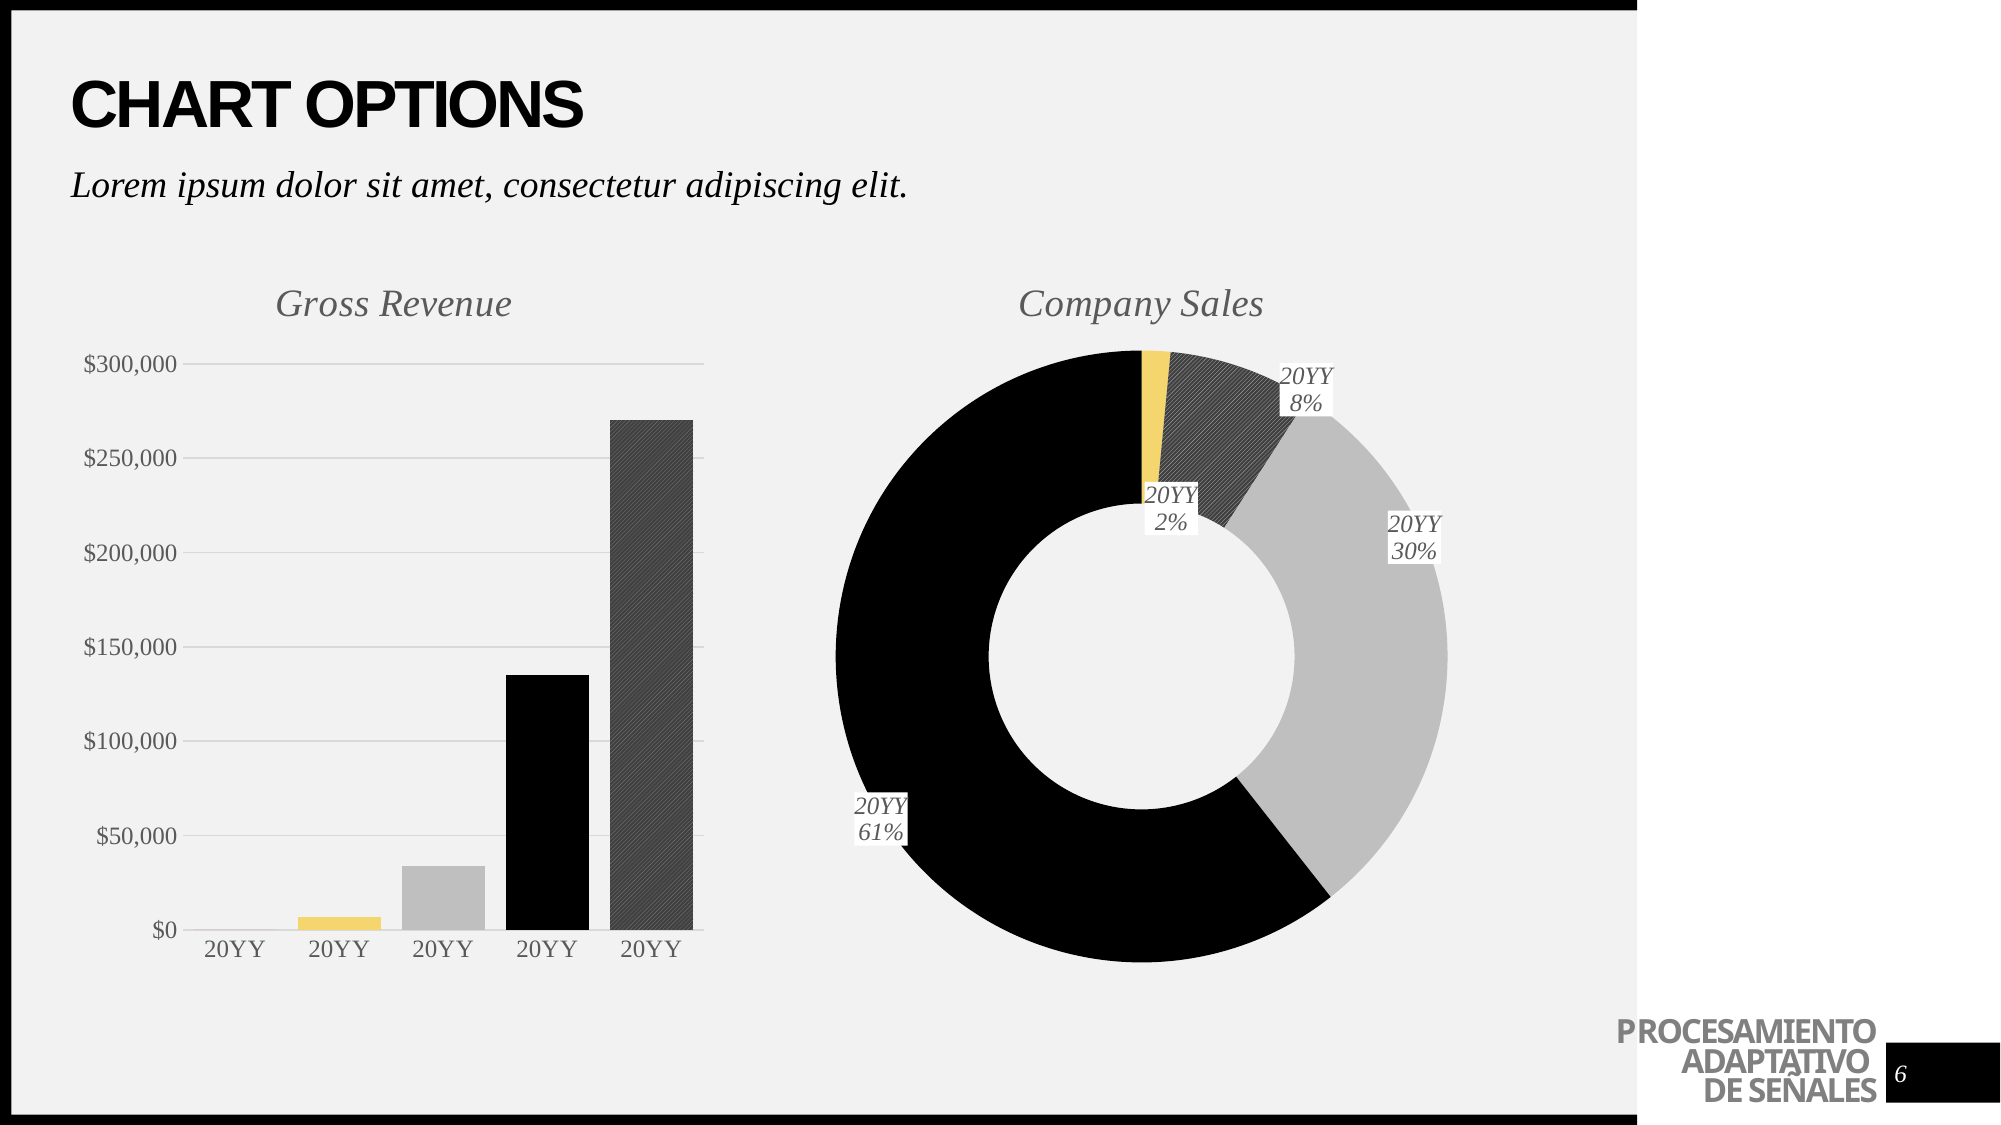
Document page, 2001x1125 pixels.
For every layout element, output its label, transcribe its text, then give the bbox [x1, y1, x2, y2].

chart [810, 247, 1473, 978]
title Chart Options [70, 70, 1580, 142]
list Lorem ipsum dolor sit amet, consectetur adipiscing elit. [70, 165, 1931, 225]
slide_number 6 [1877, 1050, 1924, 1096]
chart [70, 247, 717, 978]
